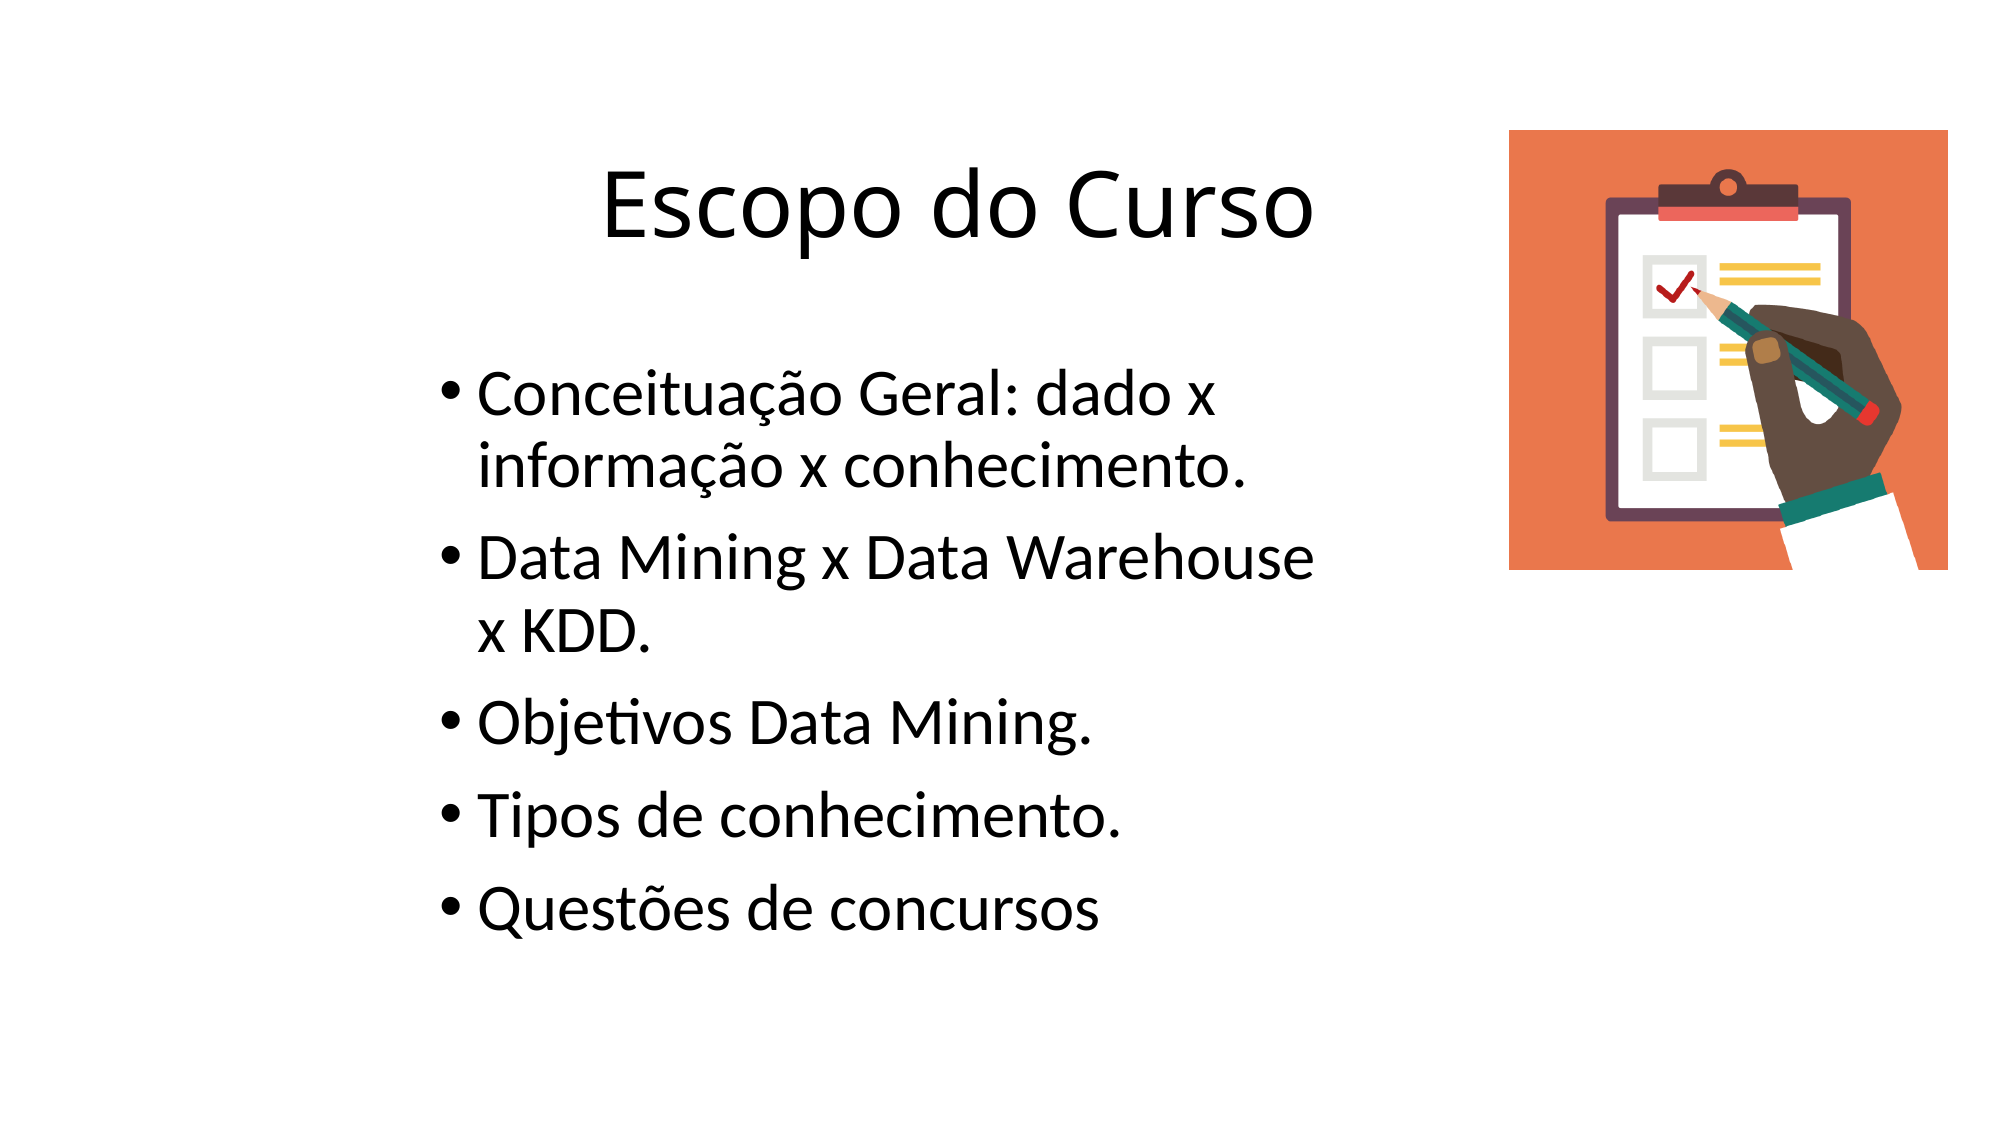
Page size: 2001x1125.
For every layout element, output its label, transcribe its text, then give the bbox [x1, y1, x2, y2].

title Escopo do Curso [425, 102, 1492, 313]
picture [1509, 130, 1948, 570]
list Conceituação Geral: dado x informação x conhecimento. Data Mining x Data Warehouse x KDD. Objetivos Data Mining. Tipos de conhecimento. Questões de concursos [424, 350, 1366, 1023]
